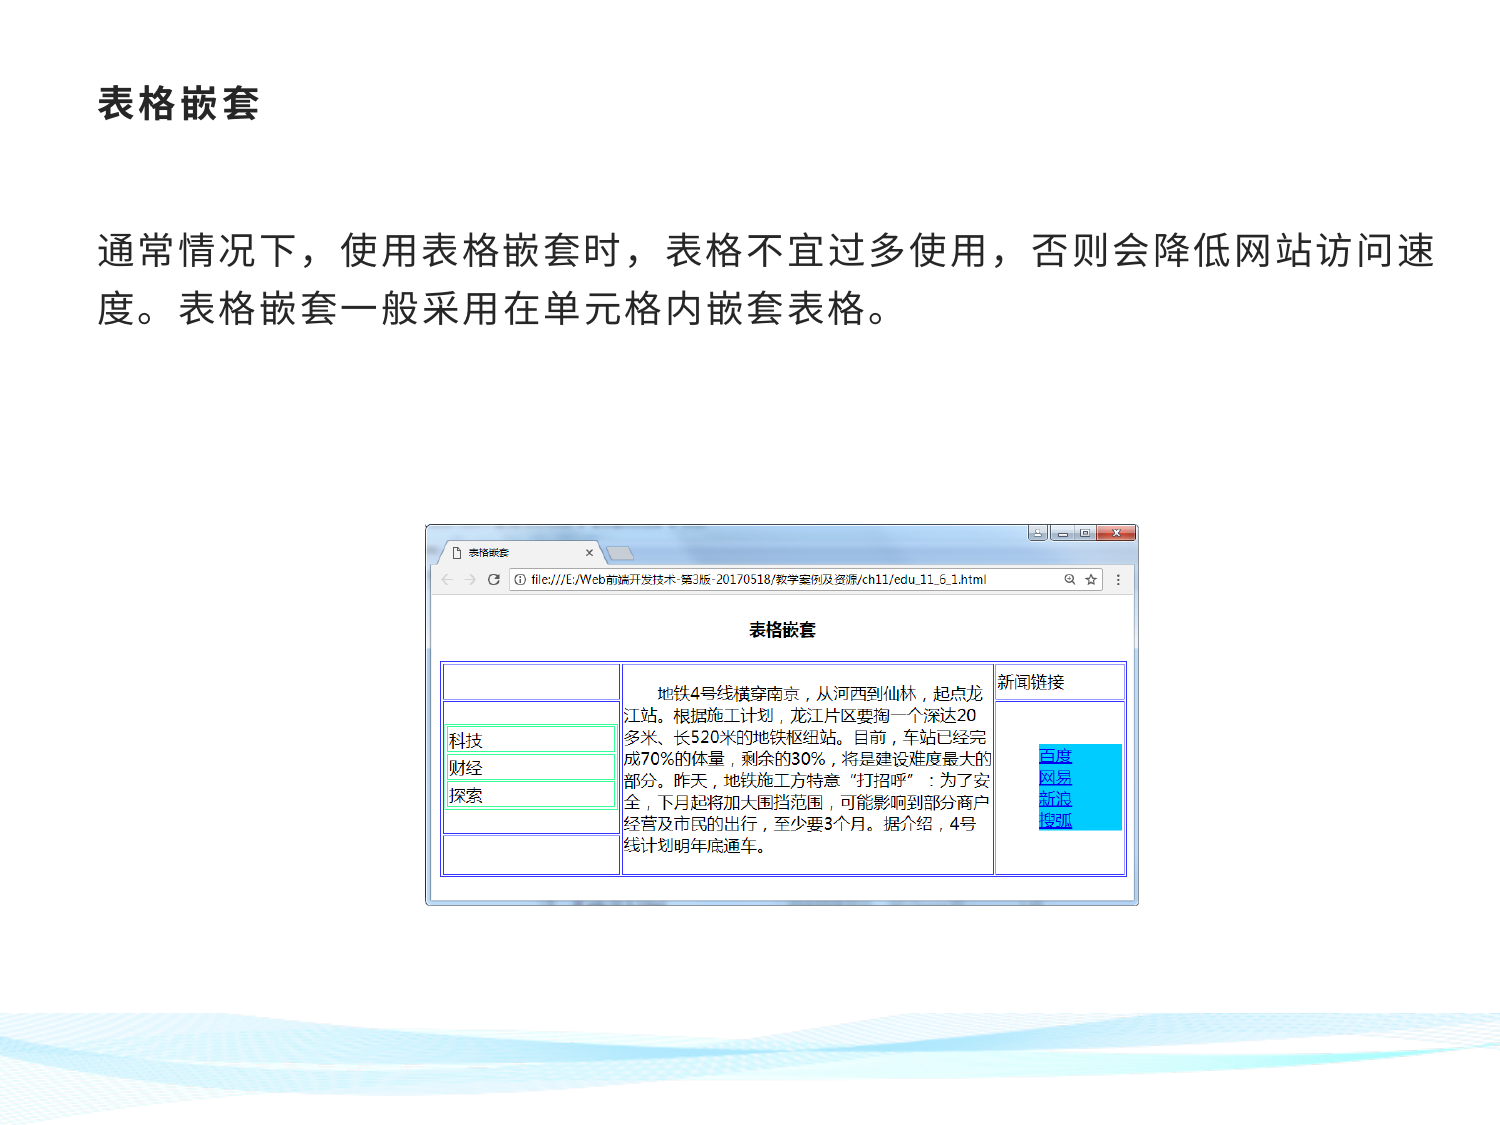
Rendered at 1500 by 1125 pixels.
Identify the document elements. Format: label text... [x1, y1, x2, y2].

picture [424, 524, 1139, 906]
picture [0, 1013, 1500, 1125]
list 通常情况下，使用表格嵌套时，表格不宜过多使用，否则会降低网站访问速度。表格嵌套一般采用在单元格内嵌套表格。 [82, 205, 1483, 445]
title 表格嵌套 [82, 72, 1418, 146]
